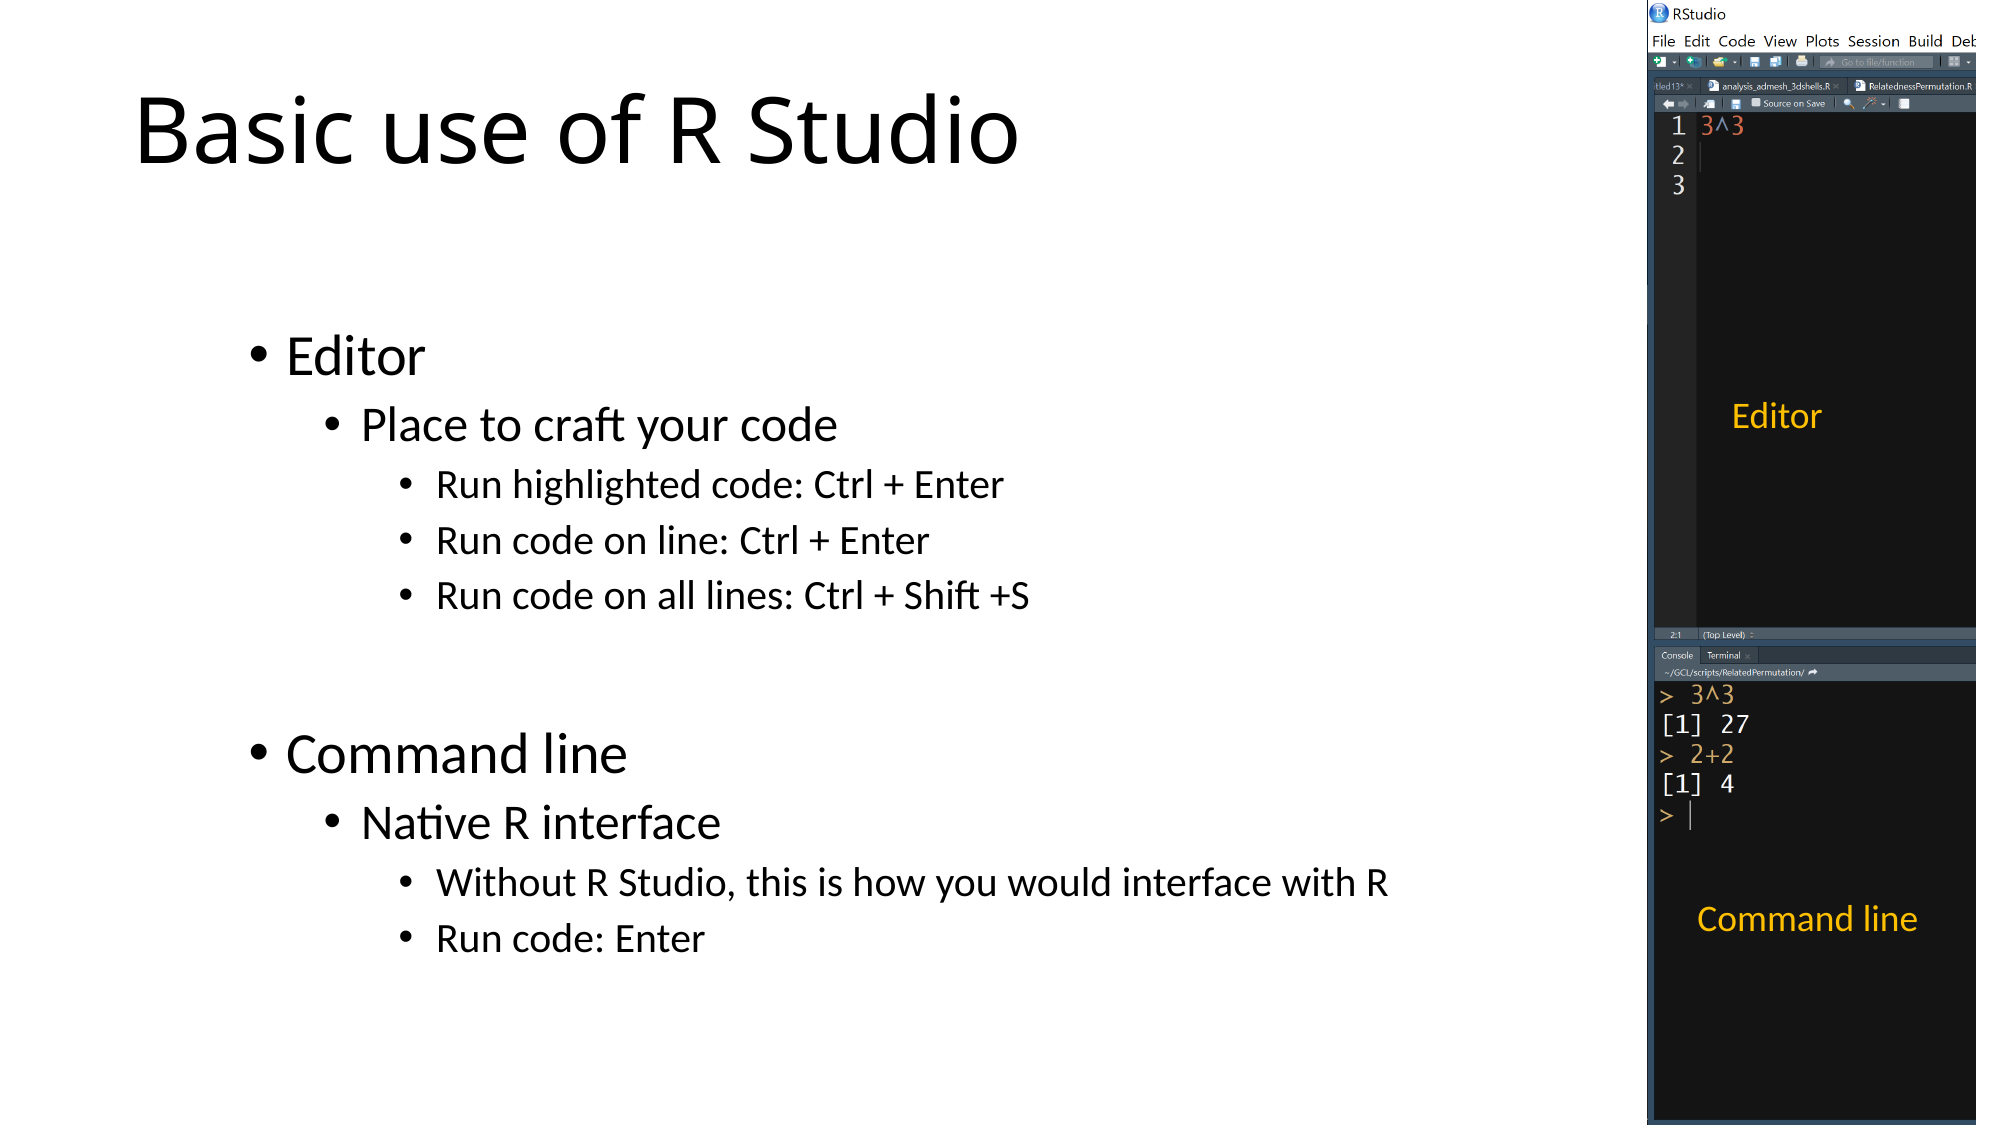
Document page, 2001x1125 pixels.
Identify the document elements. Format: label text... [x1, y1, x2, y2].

picture [1647, 0, 1977, 1125]
list Editor Place to craft your code Run highlighted code: Ctrl + Enter Run code on line: Ctrl + Enter Run code on all lines: Ctrl + Shift +S Command line Native R interface Without R Studio, this is how you would interface with R Run code: Enter [233, 317, 1614, 1066]
title Basic use of R Studio [117, 25, 1536, 243]
